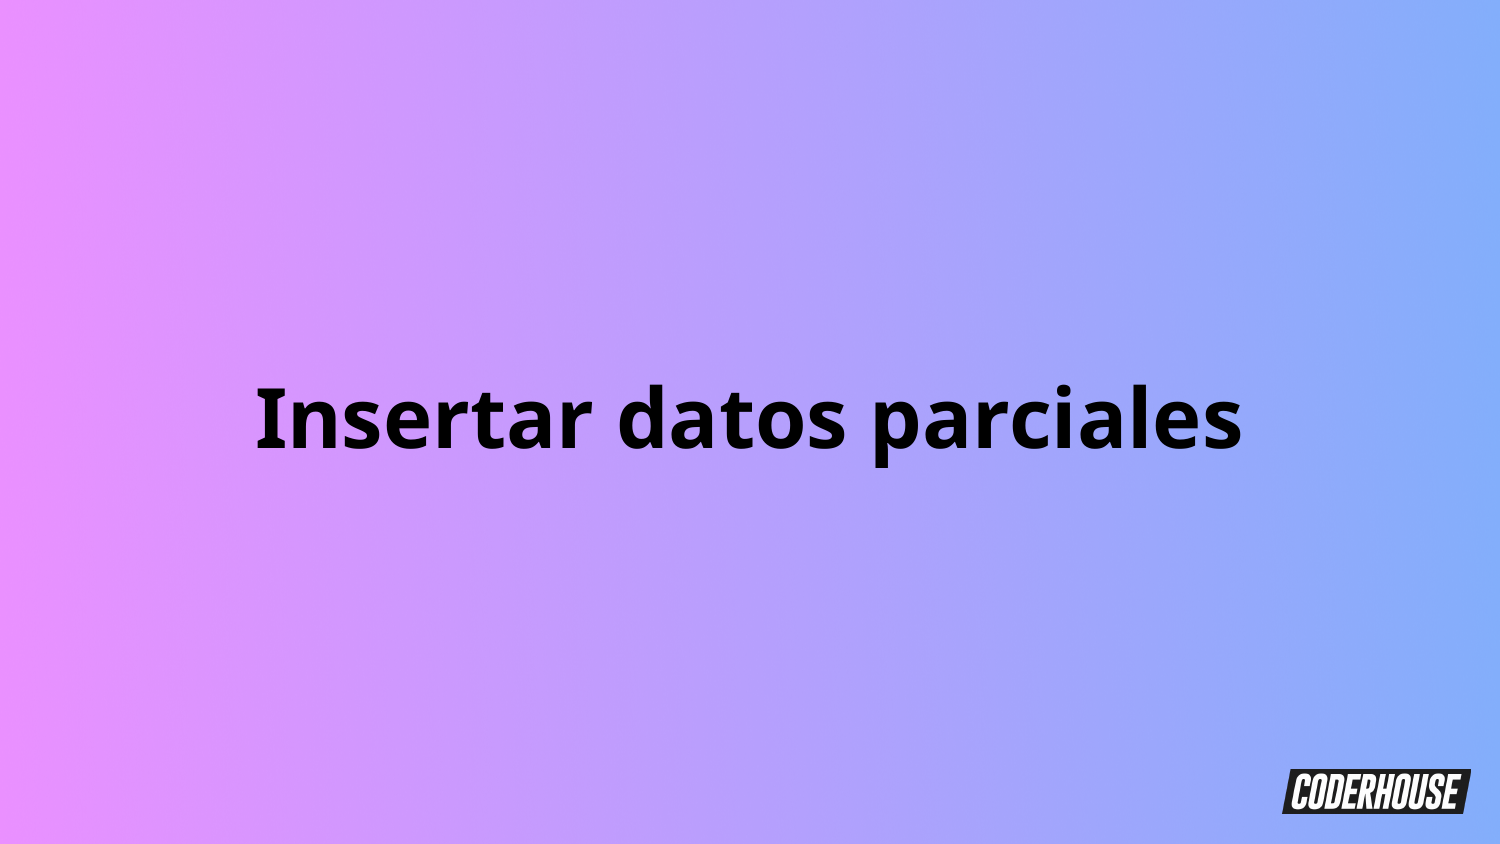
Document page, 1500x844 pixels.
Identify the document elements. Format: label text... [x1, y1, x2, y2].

text_box Insertar datos parciales [239, 361, 1261, 482]
picture [0, 0, 1500, 844]
